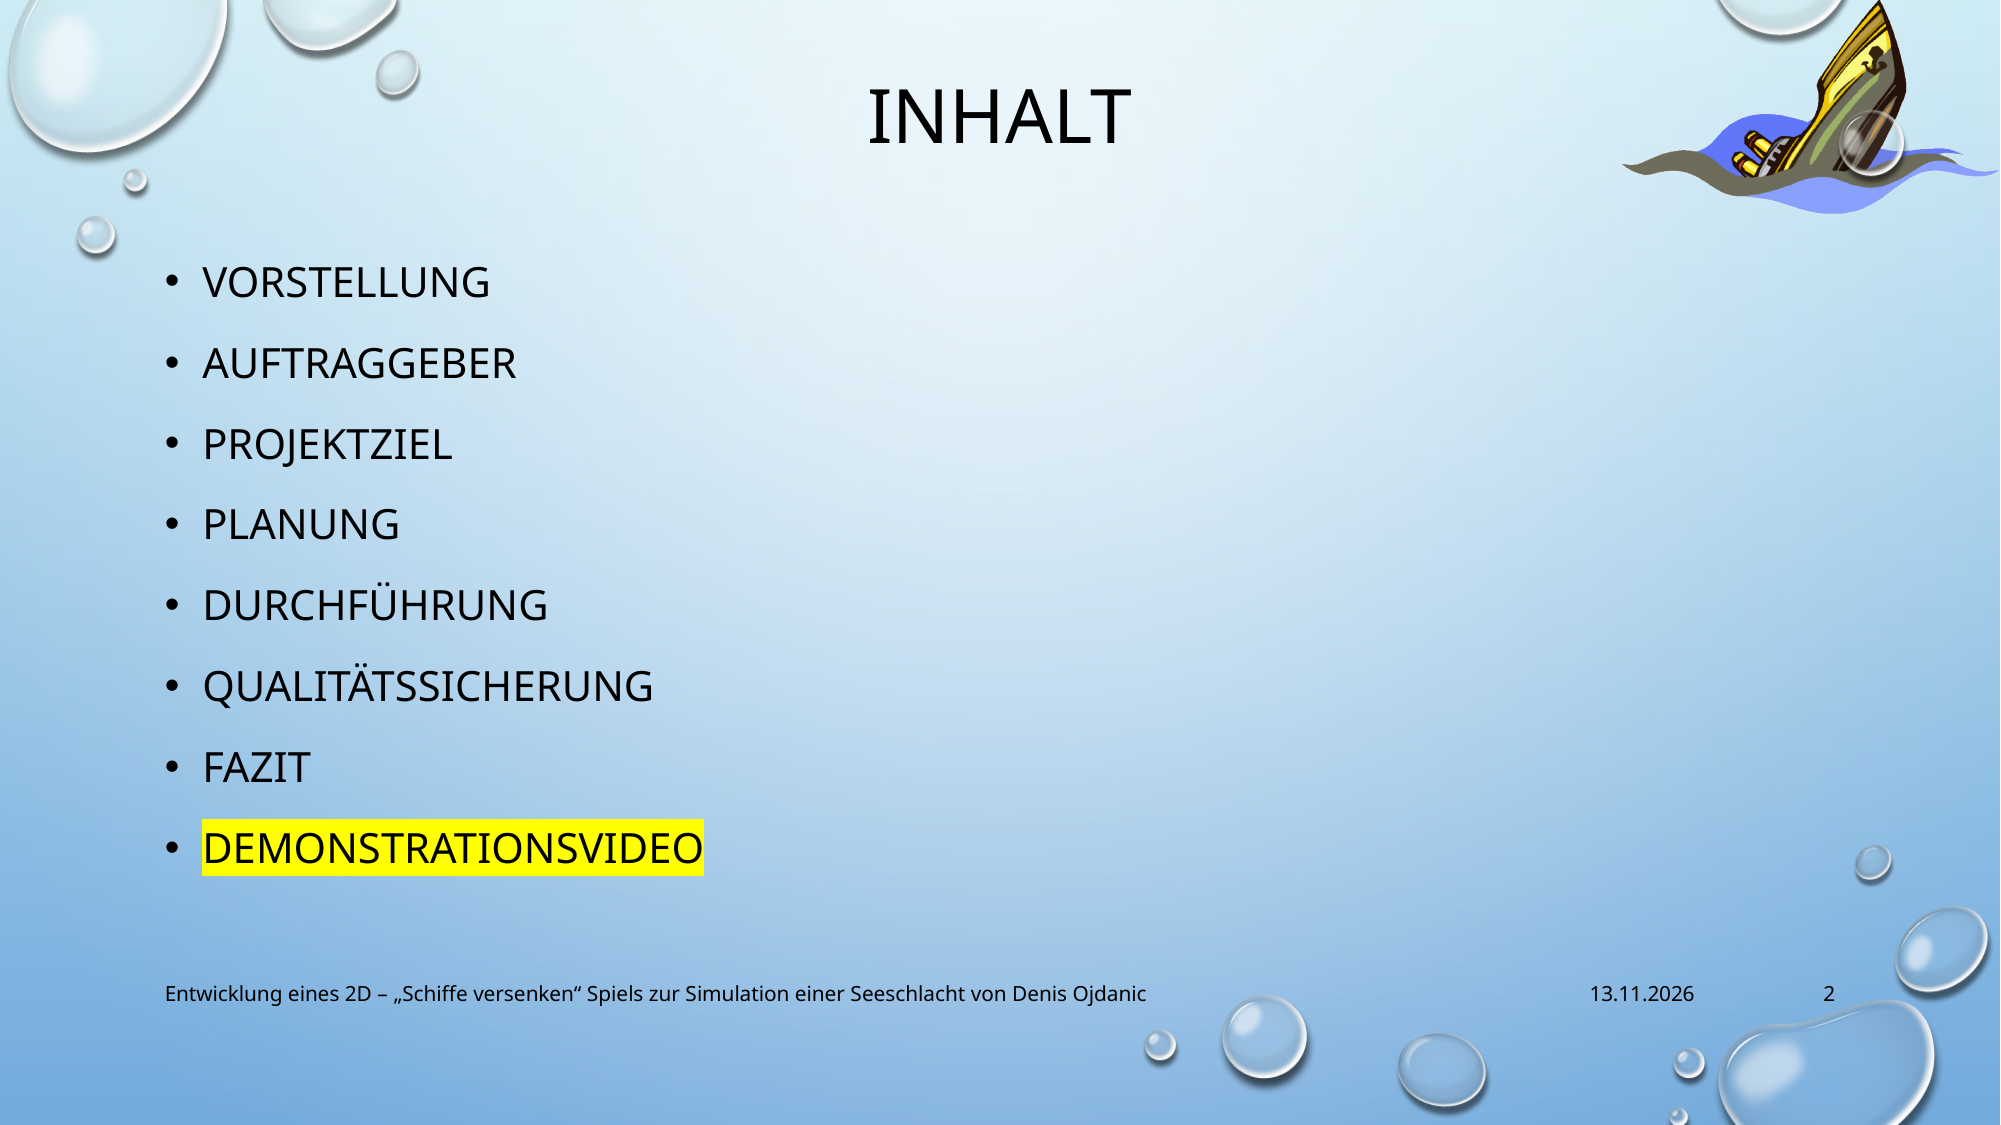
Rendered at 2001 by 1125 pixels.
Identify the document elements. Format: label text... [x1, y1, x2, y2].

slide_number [1259, 965, 1710, 1025]
title Inhalt [149, 50, 1851, 189]
list Vorstellung Auftraggeber Projektziel Planung Durchführung Qualitätssicherung Fazit Demonstrationsvideo [149, 238, 1850, 950]
footer Entwicklung eines 2D – „Schiffe versenken“ Spiels zur Simulation einer Seeschlacht von Denis Ojdanic [149, 965, 1245, 1025]
picture [0, 0, 2000, 1125]
slide_number 2 [1724, 965, 1851, 1025]
